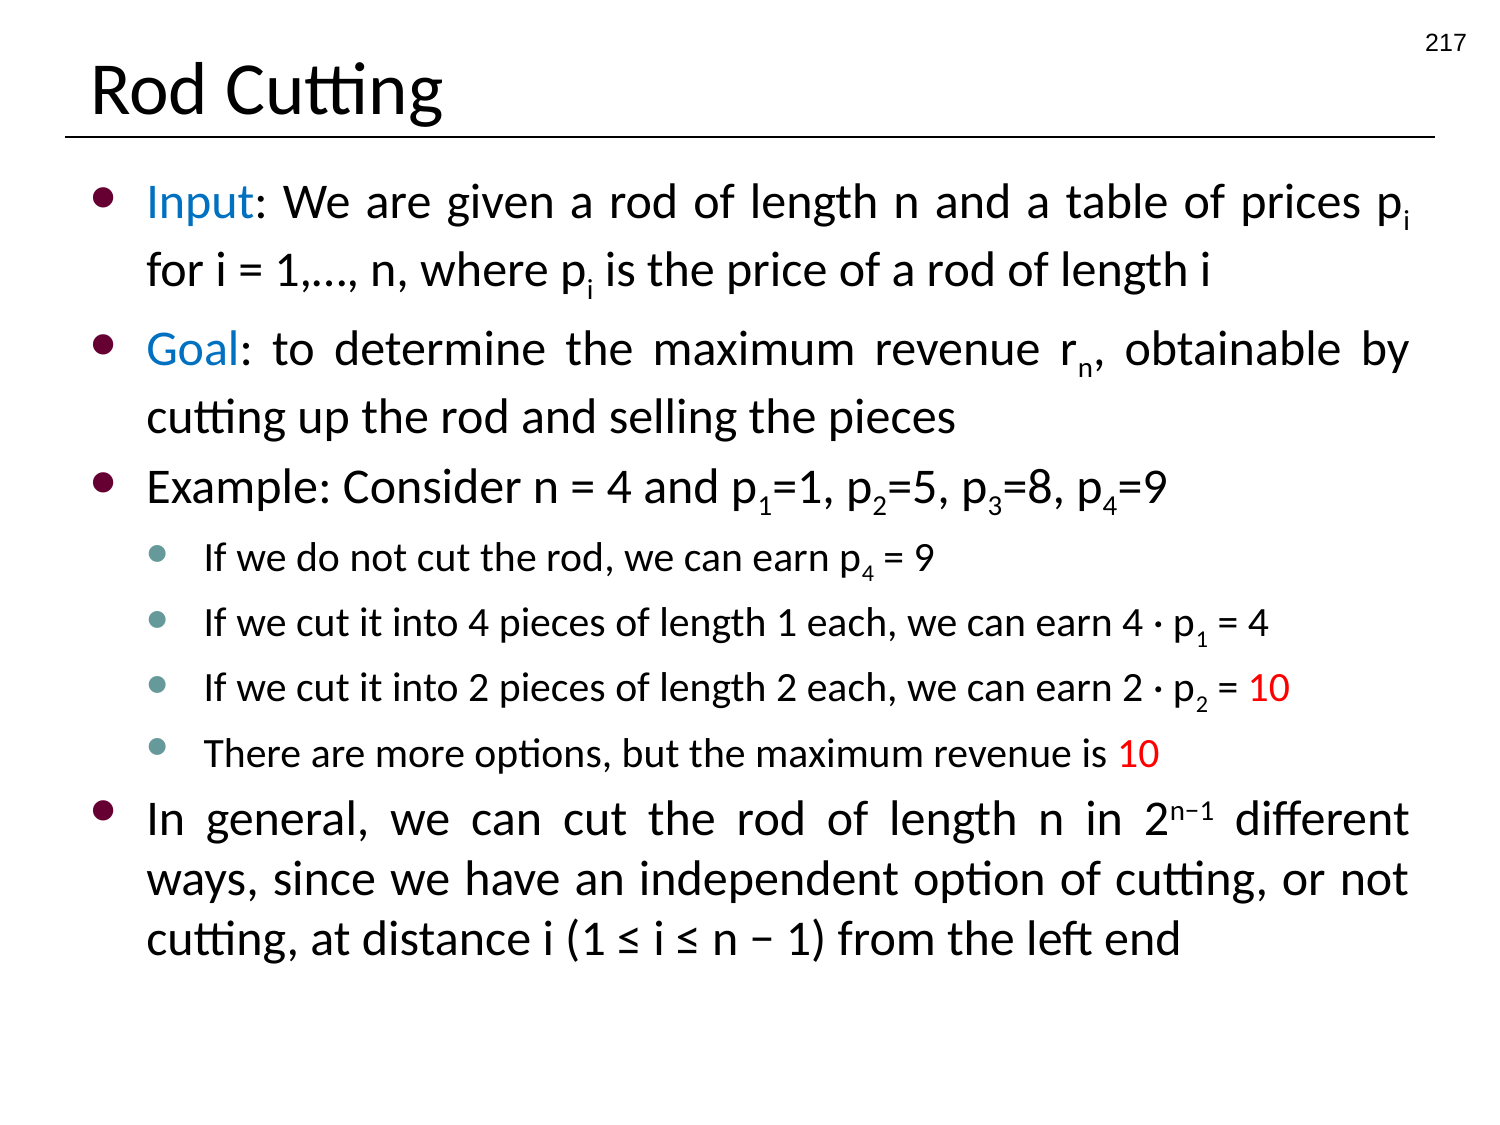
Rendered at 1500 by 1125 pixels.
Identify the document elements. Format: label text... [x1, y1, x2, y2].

list Input: We are given a rod of length n and a table of prices pi for i = 1,…, n, where pi is the price of a rod of length i Goal: to determine the maximum revenue rn, obtainable by cutting up the rod and selling the pieces Example: Consider n = 4 and p1=1, p2=5, p3=8, p4=9 If we do not cut the rod, we can earn p4 = 9 If we cut it into 4 pieces of length 1 each, we can earn 4 · p1 = 4 If we cut it into 2 pieces of length 2 each, we can earn 2 · p2 = 10 There are more options, but the maximum revenue is 10 In general, we can cut the rod of length n in 2n−1 different ways, since we have an independent option of cutting, or not cutting, at distance i (1 ≤ i ≤ n − 1) from the left end [75, 160, 1425, 1094]
title Rod Cutting [75, 20, 1425, 138]
slide_number 217 [1131, 18, 1483, 62]
